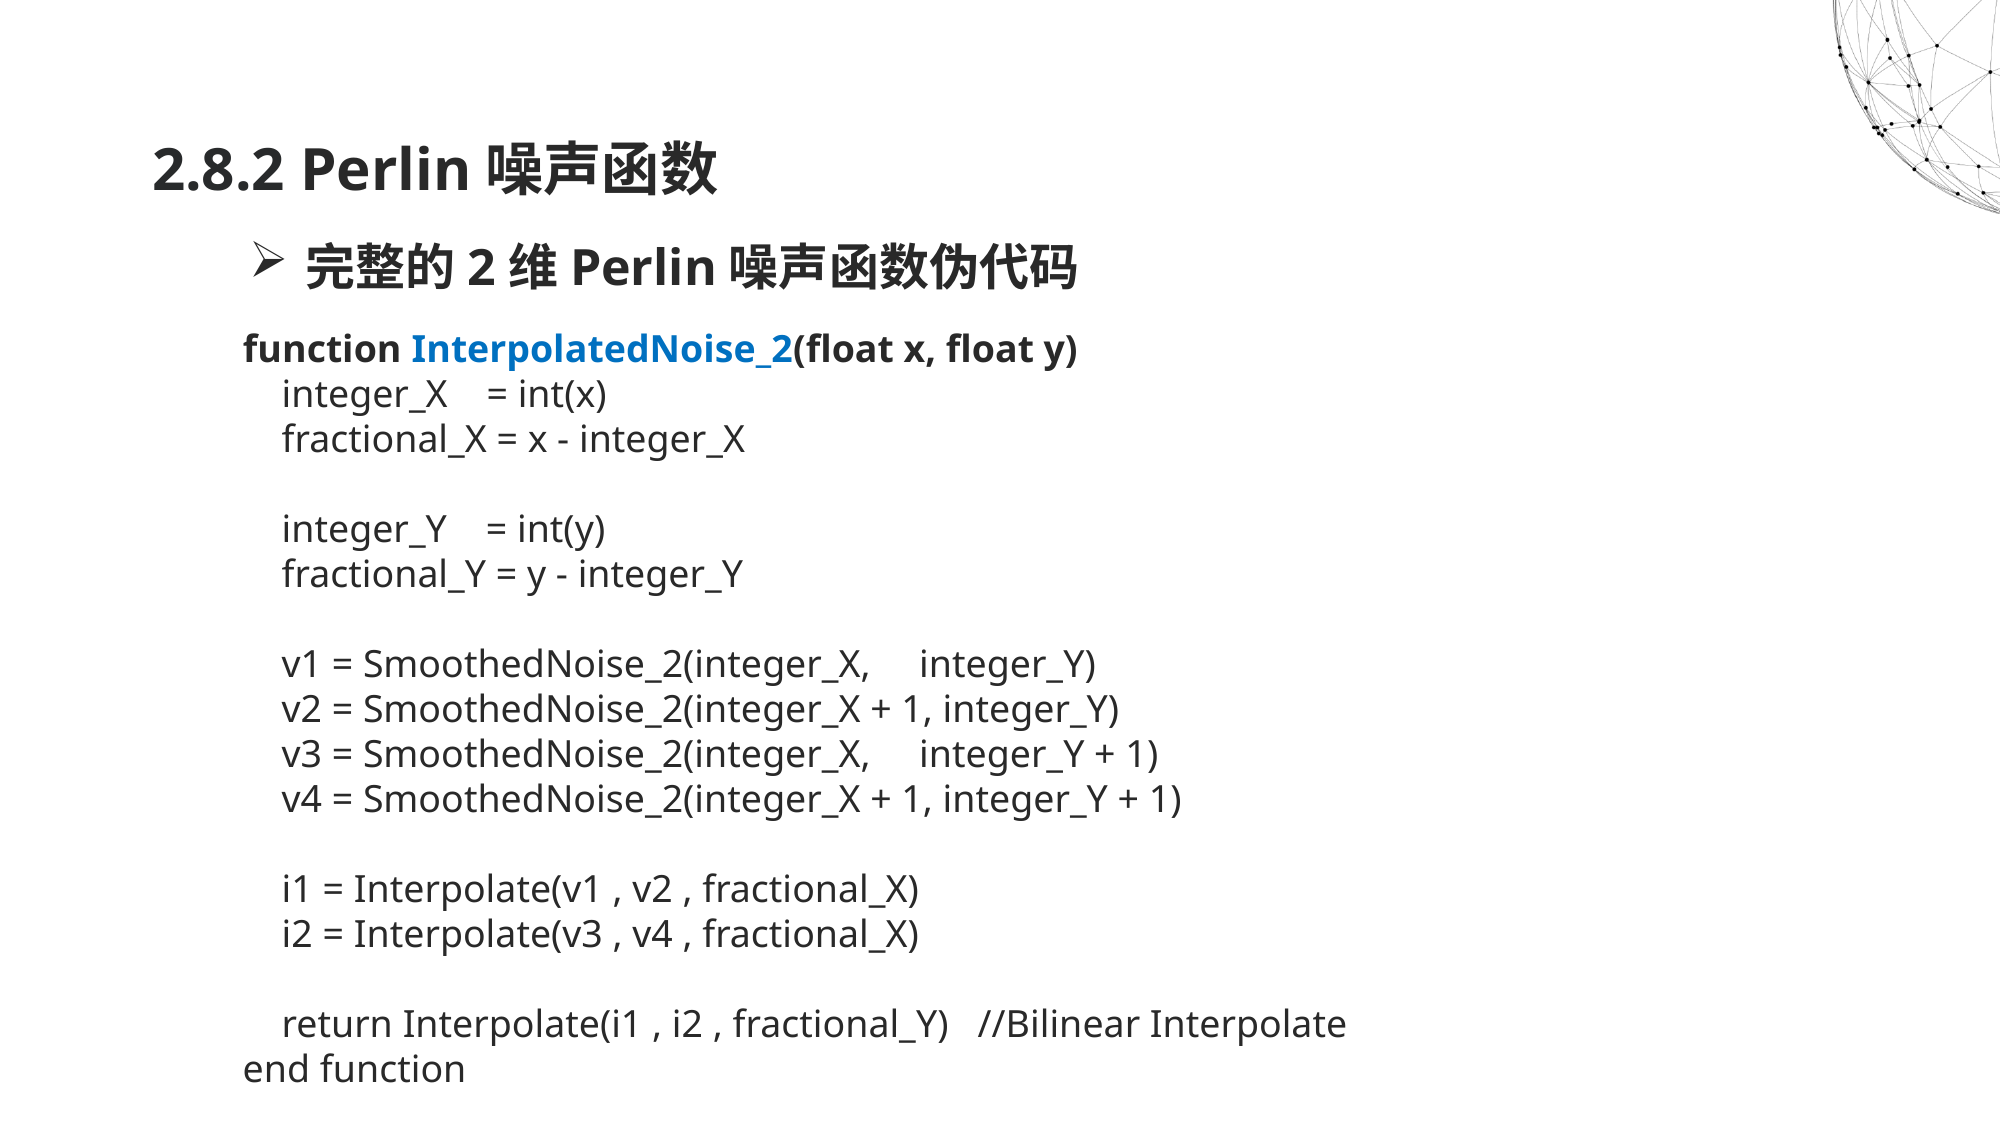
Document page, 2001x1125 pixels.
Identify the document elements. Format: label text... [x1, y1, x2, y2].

text_box function InterpolatedNoise_2(float x, float y) integer_X = int(x) fractional_X = x - integer_X integer_Y = int(y) fractional_Y = y - integer_Y v1 = SmoothedNoise_2(integer_X, integer_Y) v2 = SmoothedNoise_2(integer_X + 1, integer_Y) v3 = SmoothedNoise_2(integer_X, integer_Y + 1) v4 = SmoothedNoise_2(integer_X + 1, integer_Y + 1) i1 = Interpolate(v1 , v2 , fractional_X) i2 = Interpolate(v3 , v4 , fractional_X) return Interpolate(i1 , i2 , fractional_Y) //Bilinear Interpolate end function [208, 317, 2000, 1125]
list 完整的2维Perlin噪声函数伪代码 [172, 195, 2000, 1055]
text_box 2.8.2 Perlin噪声函数 [137, 96, 1863, 315]
picture [711, 0, 2000, 195]
